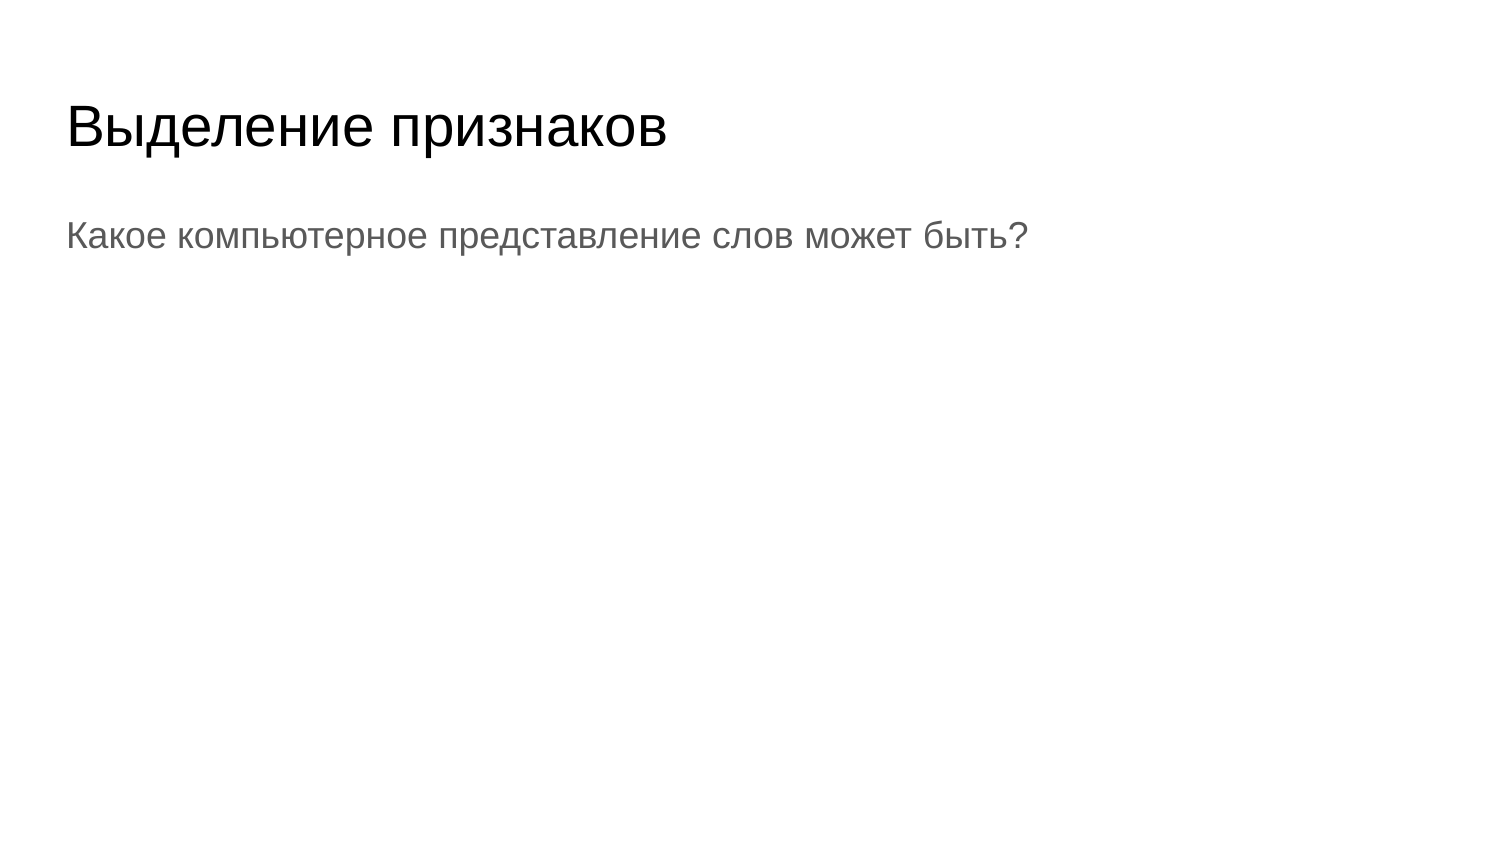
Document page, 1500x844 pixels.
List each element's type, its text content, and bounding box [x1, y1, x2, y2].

list Какое компьютерное представление слов может быть? [51, 189, 1449, 750]
title Выделение признаков [51, 72, 1449, 167]
